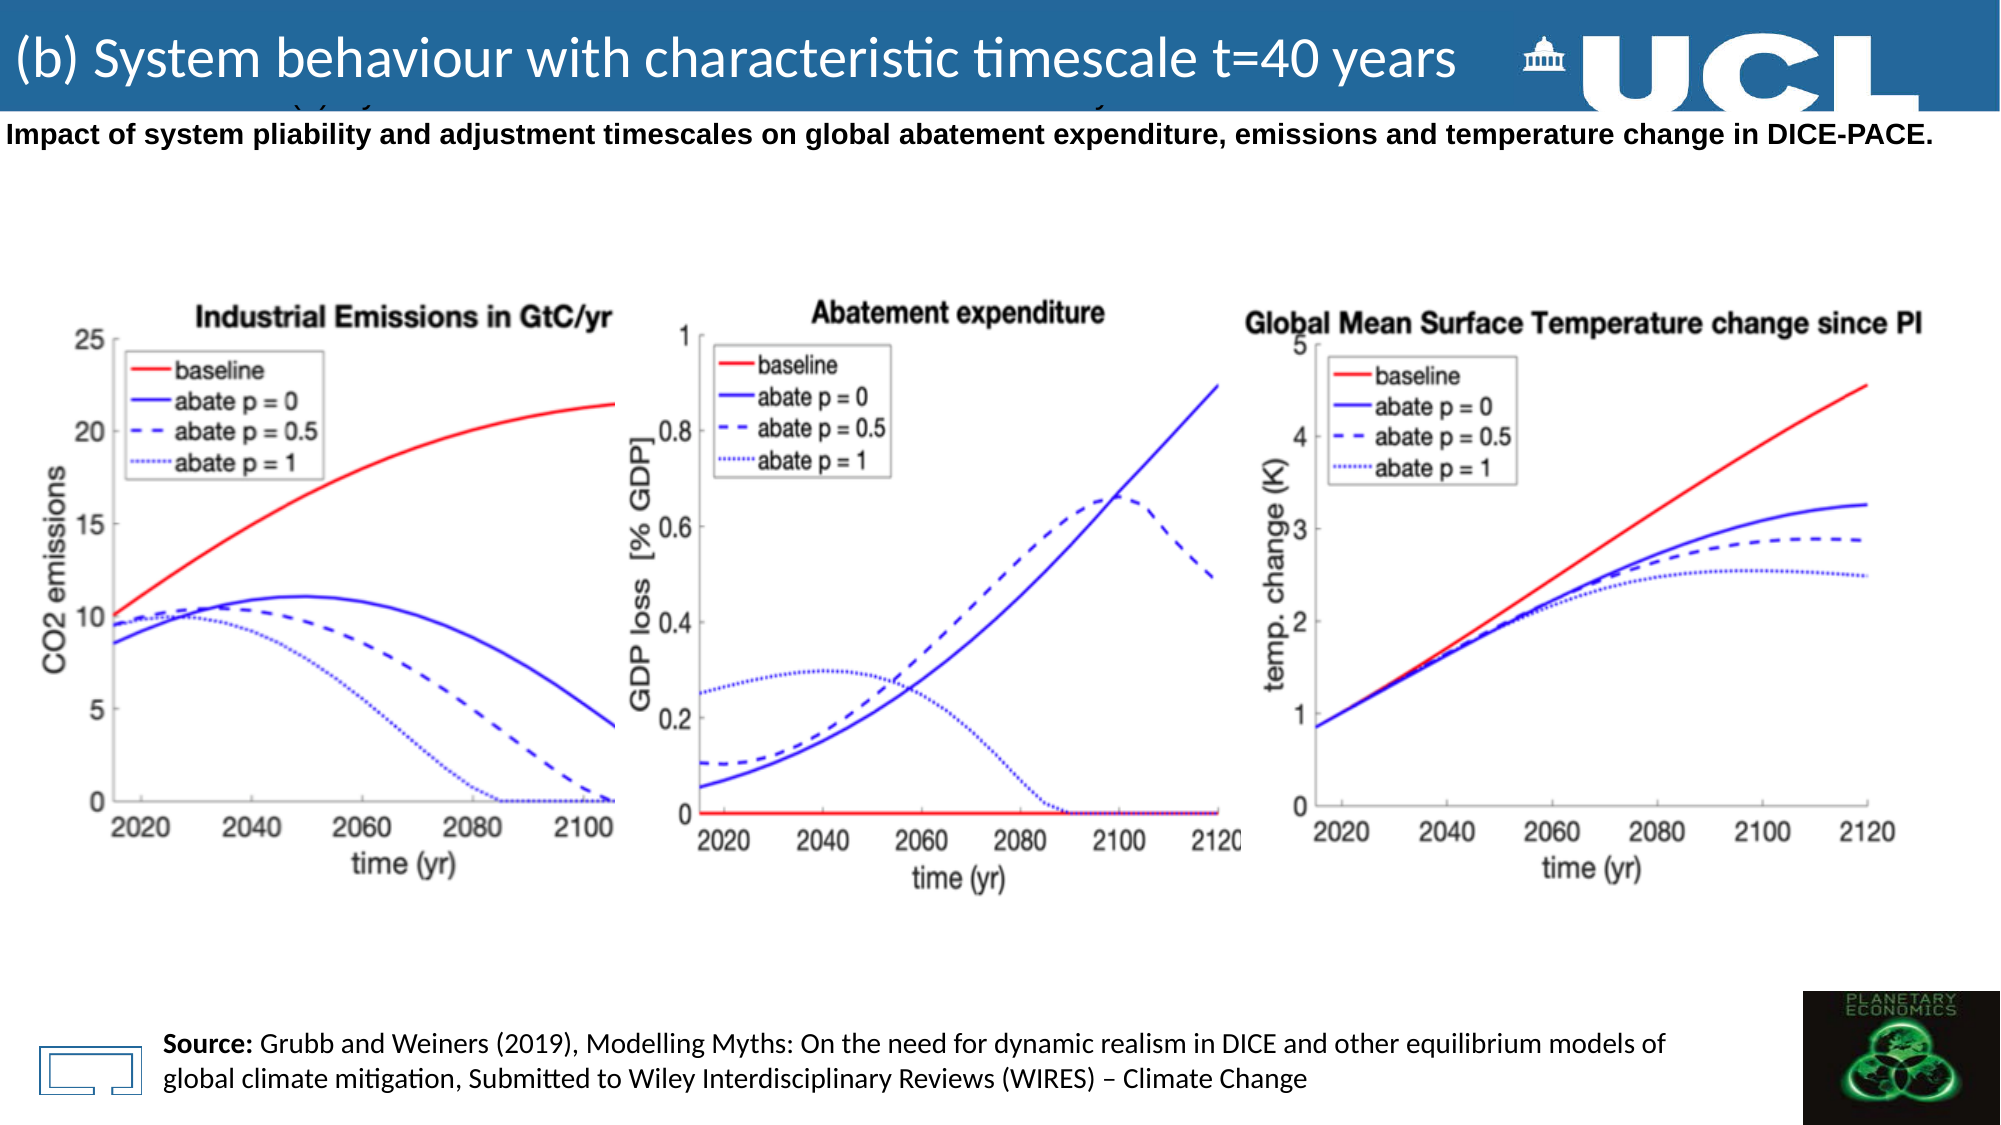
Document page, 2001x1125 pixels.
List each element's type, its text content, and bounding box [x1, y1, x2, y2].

text_box (a) System behavior with characteristic timescale t=40 years [274, 62, 1638, 108]
text_box Impact of system pliability and adjustment timescales on global abatement expenditure, emissions and temperature change in DICE-PACE. [0, 108, 1953, 158]
picture [0, 0, 2000, 112]
picture [20, 272, 1933, 916]
text_box Source: Grubb and Weiners (2019), Modelling Myths: On the need for dynamic realism in DICE and other equilibrium models of global climate mitigation, Submitted to Wiley Interdisciplinary Reviews (WIRES) – Climate Change [148, 1016, 1749, 1102]
text_box (b) System behaviour with characteristic timescale t=40 years years [0, 11, 1514, 106]
picture [39, 1046, 142, 1095]
picture [1803, 991, 2000, 1125]
